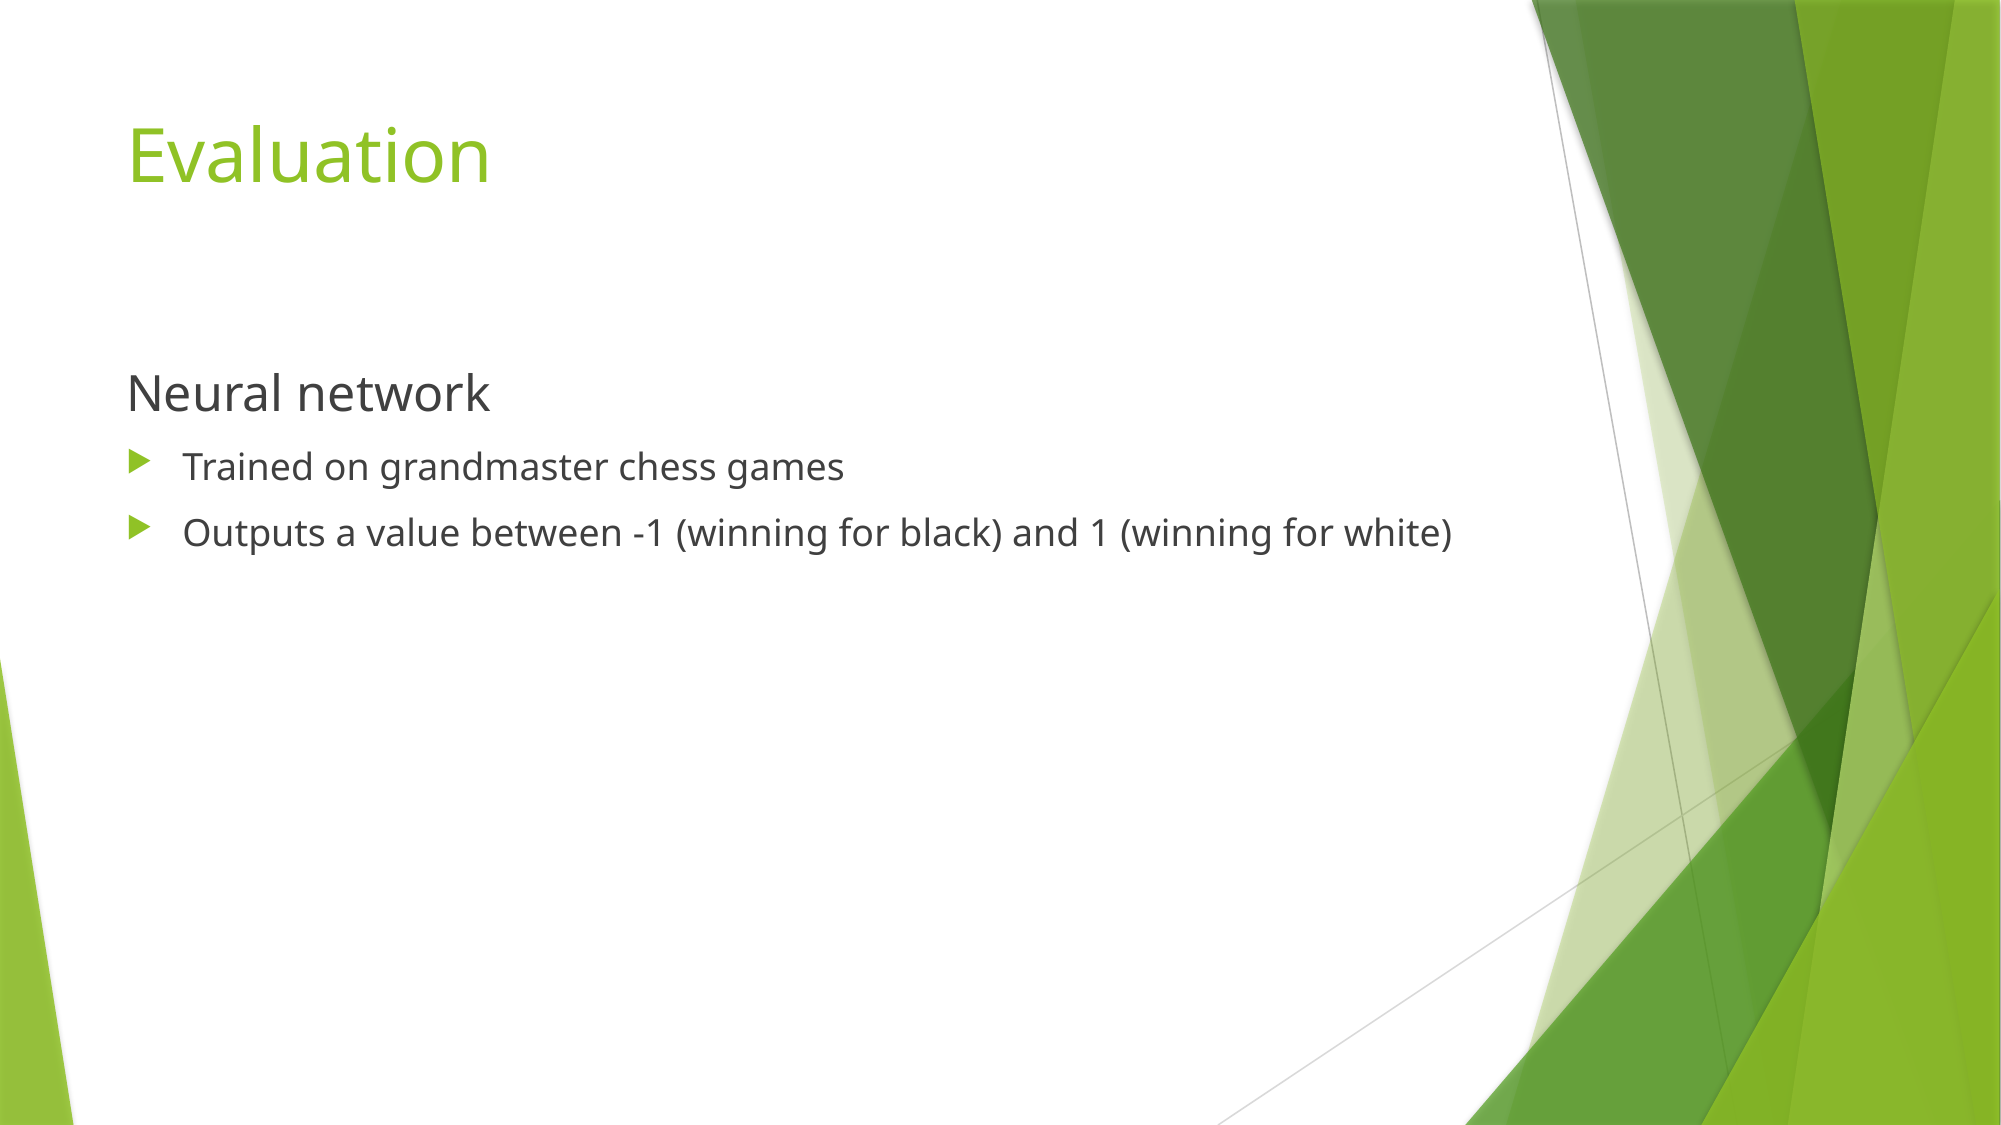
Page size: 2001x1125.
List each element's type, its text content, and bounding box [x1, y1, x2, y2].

title Evaluation [111, 99, 1522, 317]
list Neural network Trained on grandmaster chess games Outputs a value between -1 (winning for black) and 1 (winning for white) [111, 354, 1522, 992]
